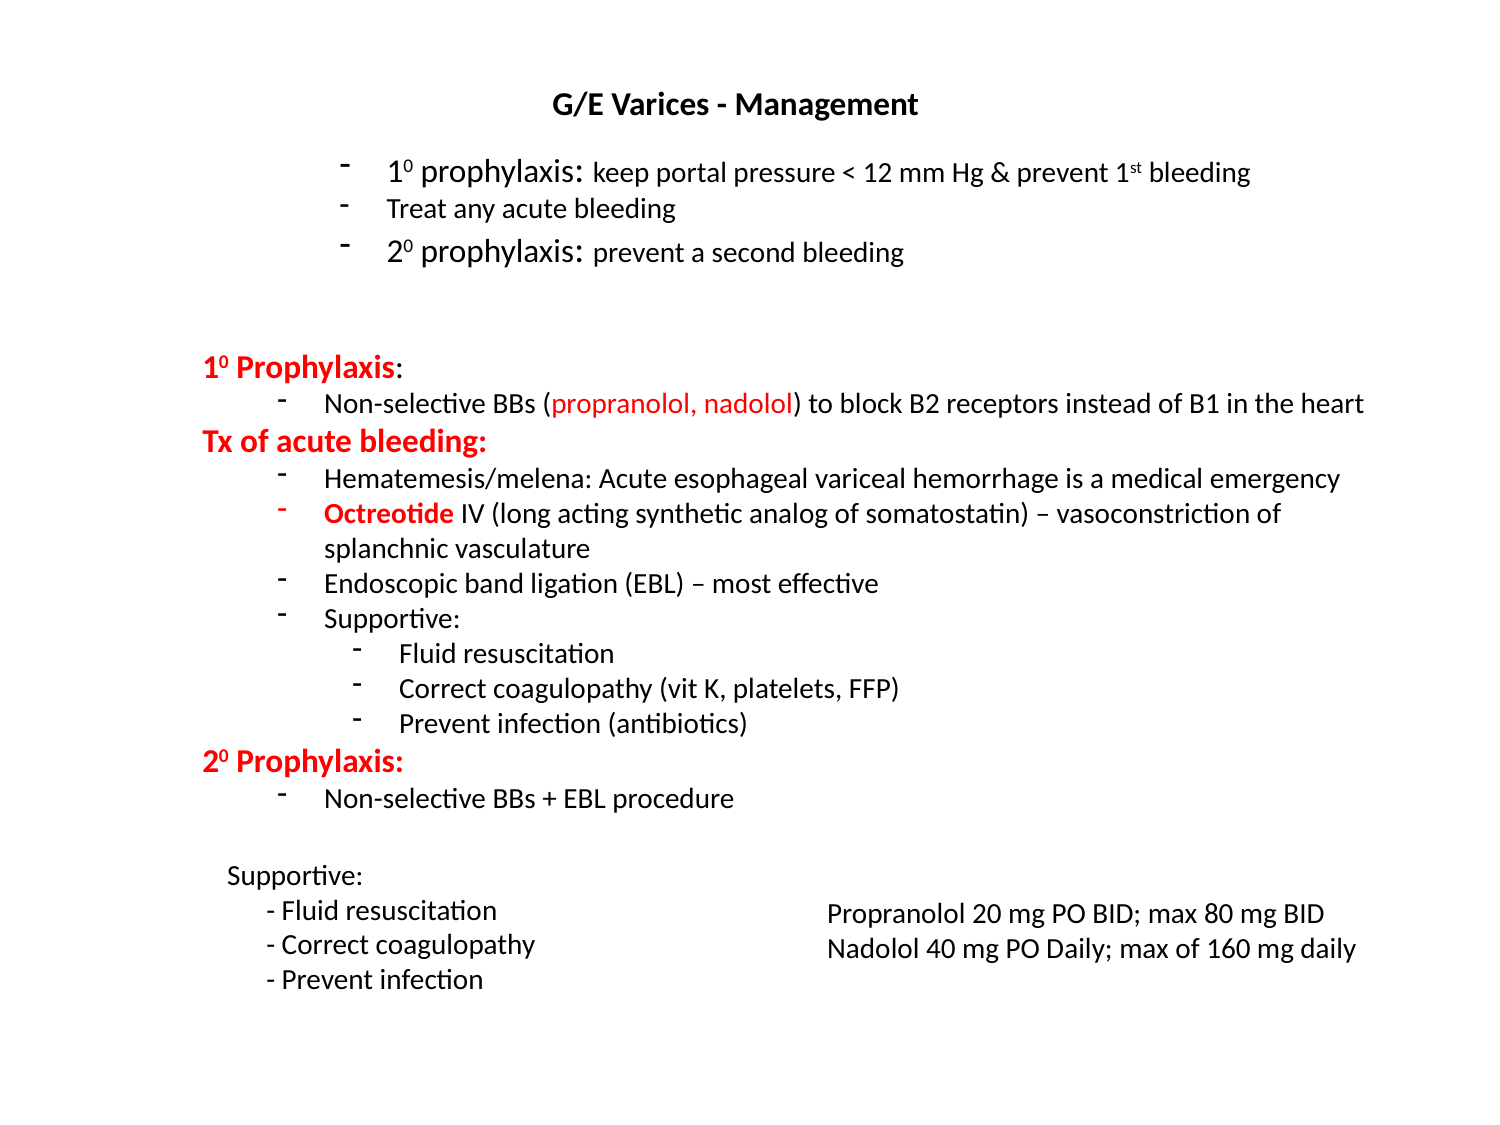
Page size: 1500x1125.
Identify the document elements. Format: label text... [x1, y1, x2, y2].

text_box 10 Prophylaxis: Non-selective BBs (propranolol, nadolol) to block B2 receptors instead of B1 in the heart Tx of acute bleeding: Hematemesis/melena: Acute esophageal variceal hemorrhage is a medical emergency Octreotide IV (long acting synthetic analog of somatostatin) – vasoconstriction of splanchnic vasculature Endoscopic band ligation (EBL) – most effective Supportive: Fluid resuscitation Correct coagulopathy (vit K, platelets, FFP) Prevent infection (antibiotics) 20 Prophylaxis: Non-selective BBs + EBL procedure [187, 337, 1400, 822]
text_box Supportive: - Fluid resuscitation - Correct coagulopathy - Prevent infection [212, 848, 600, 1003]
text_box Propranolol 20 mg PO BID; max 80 mg BID Nadolol 40 mg PO Daily; max of 160 mg daily [737, 887, 1407, 973]
text_box 10 prophylaxis: keep portal pressure < 12 mm Hg & prevent 1st bleeding Treat any acute bleeding 20 prophylaxis: prevent a second bleeding [324, 137, 1300, 278]
text_box G/E Varices - Management [537, 74, 963, 130]
